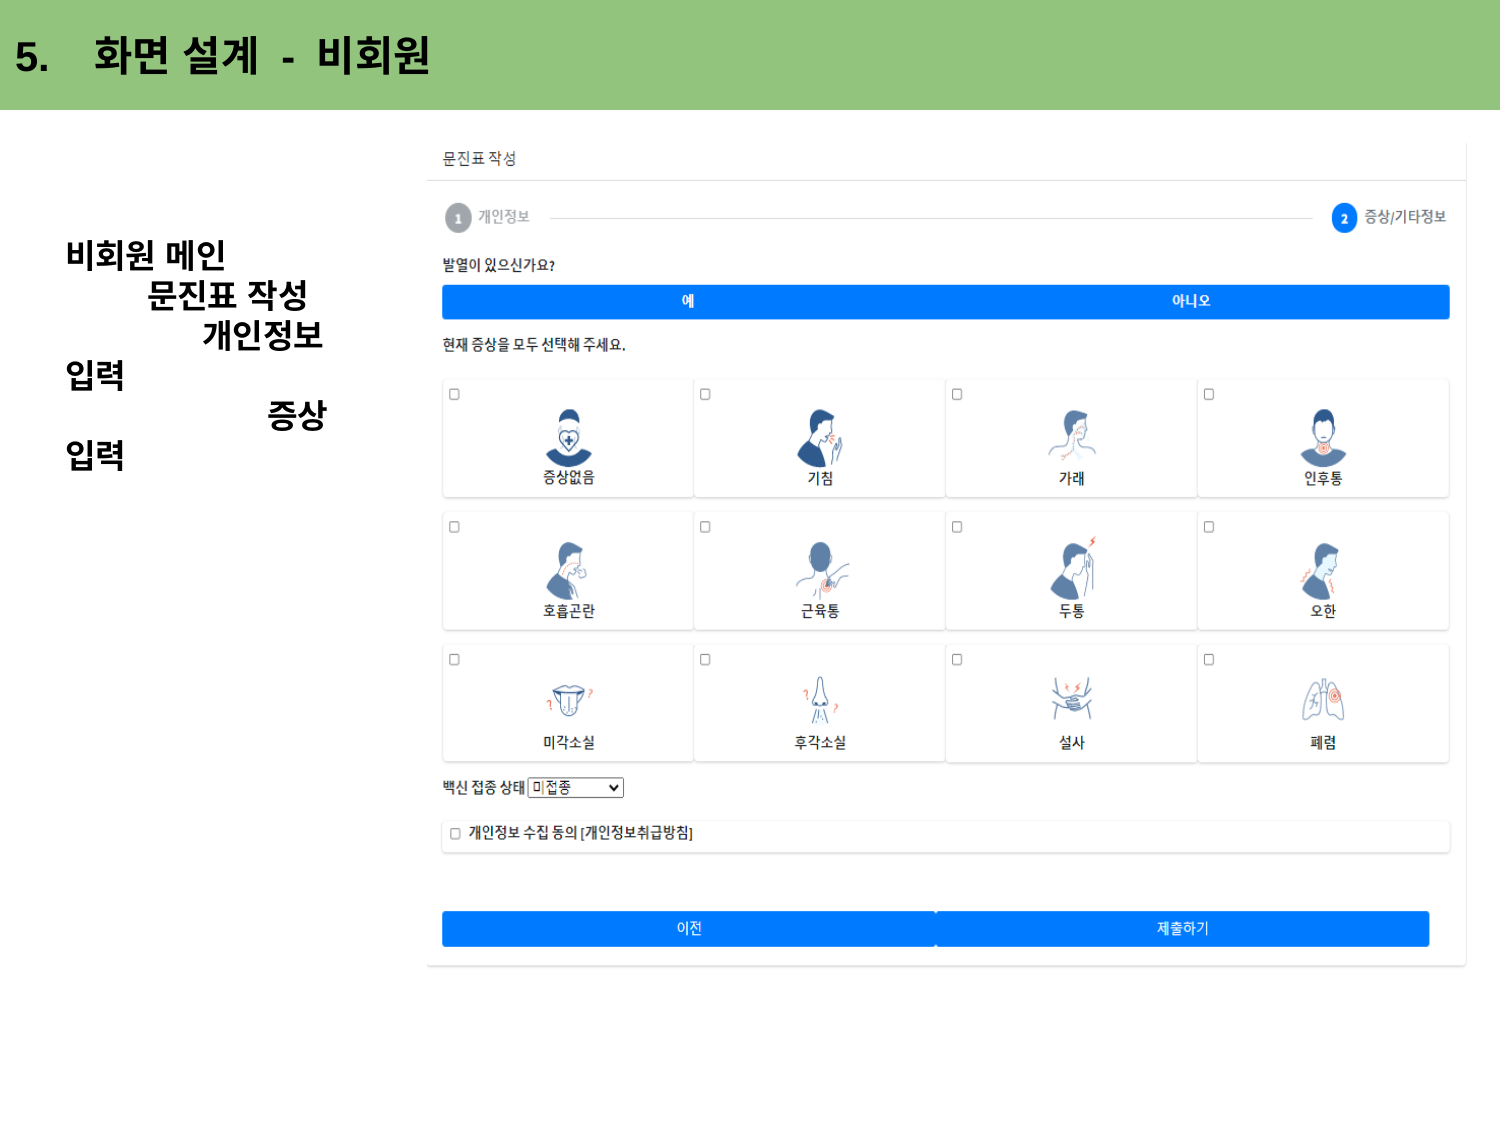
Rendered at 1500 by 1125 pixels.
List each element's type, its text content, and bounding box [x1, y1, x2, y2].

text_box 비회원 메인 문진표 작성 개인정보 입력 증상 입력 [50, 220, 383, 491]
picture [427, 142, 1467, 971]
title 5. 화면 설계 - 비회원 [0, 0, 1500, 110]
